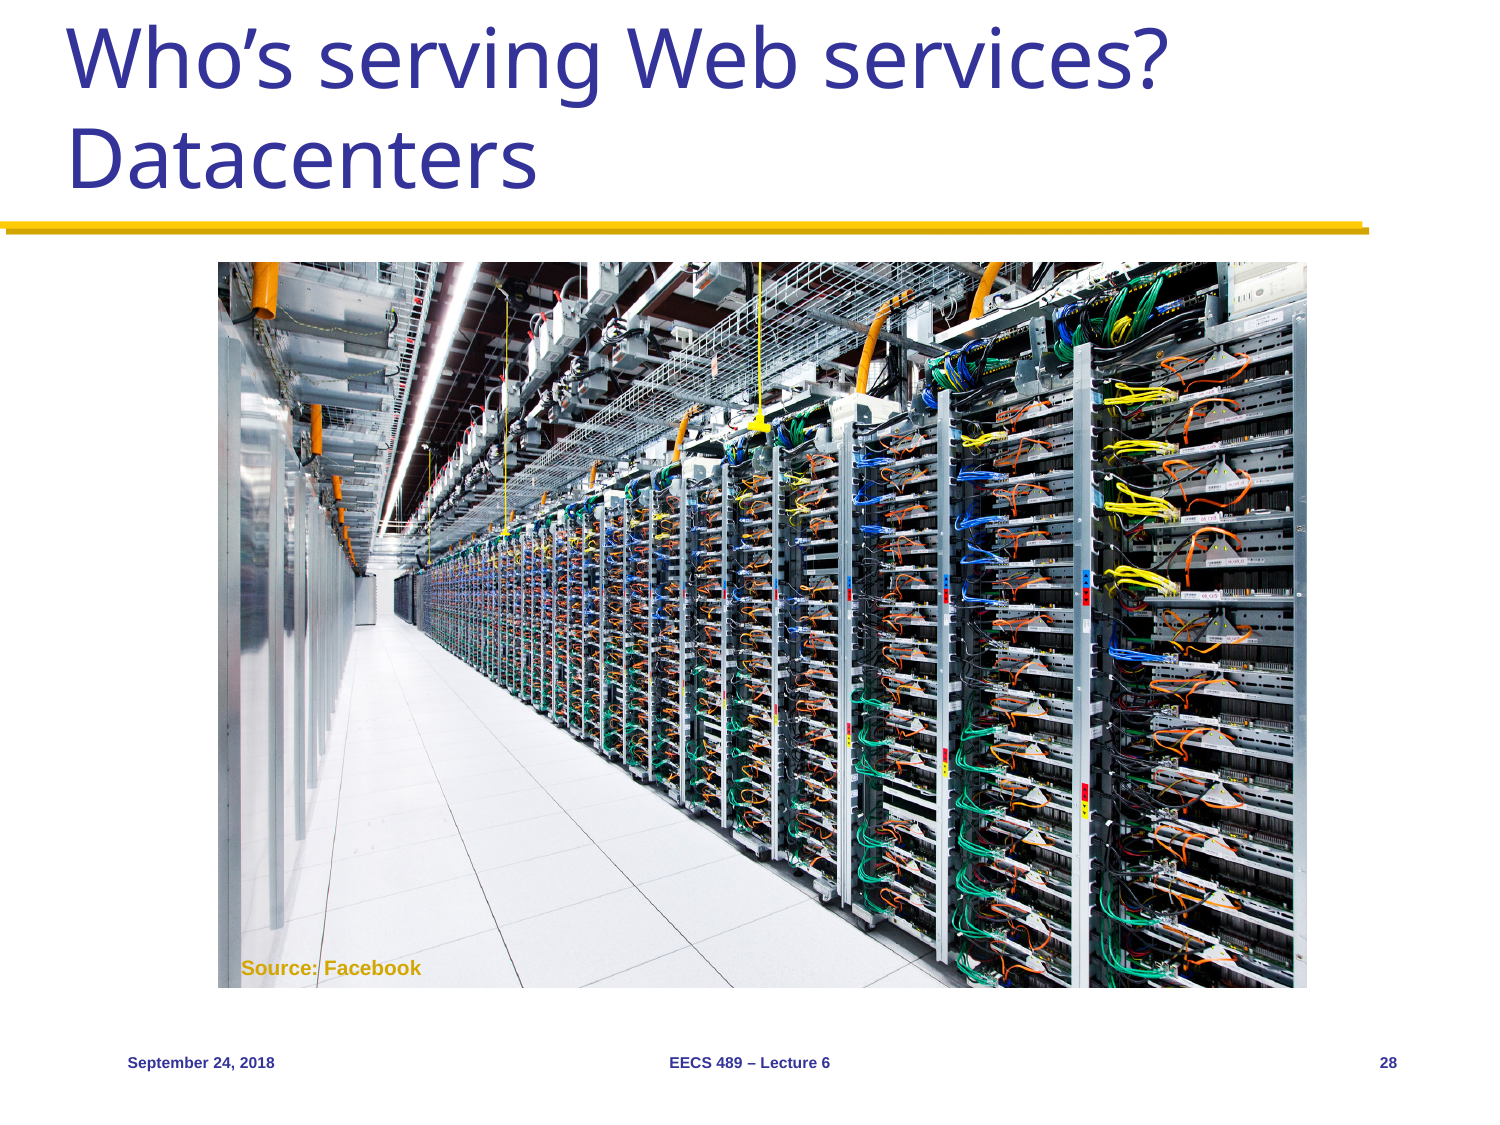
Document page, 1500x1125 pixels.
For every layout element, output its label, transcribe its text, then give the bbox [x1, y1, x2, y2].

title Who’s serving Web services? Datacenters [49, 24, 1451, 213]
footer EECS 489 – Lecture 6 [512, 1024, 988, 1101]
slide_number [112, 1024, 426, 1101]
slide_number 28 [1312, 1024, 1413, 1101]
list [218, 262, 1307, 988]
